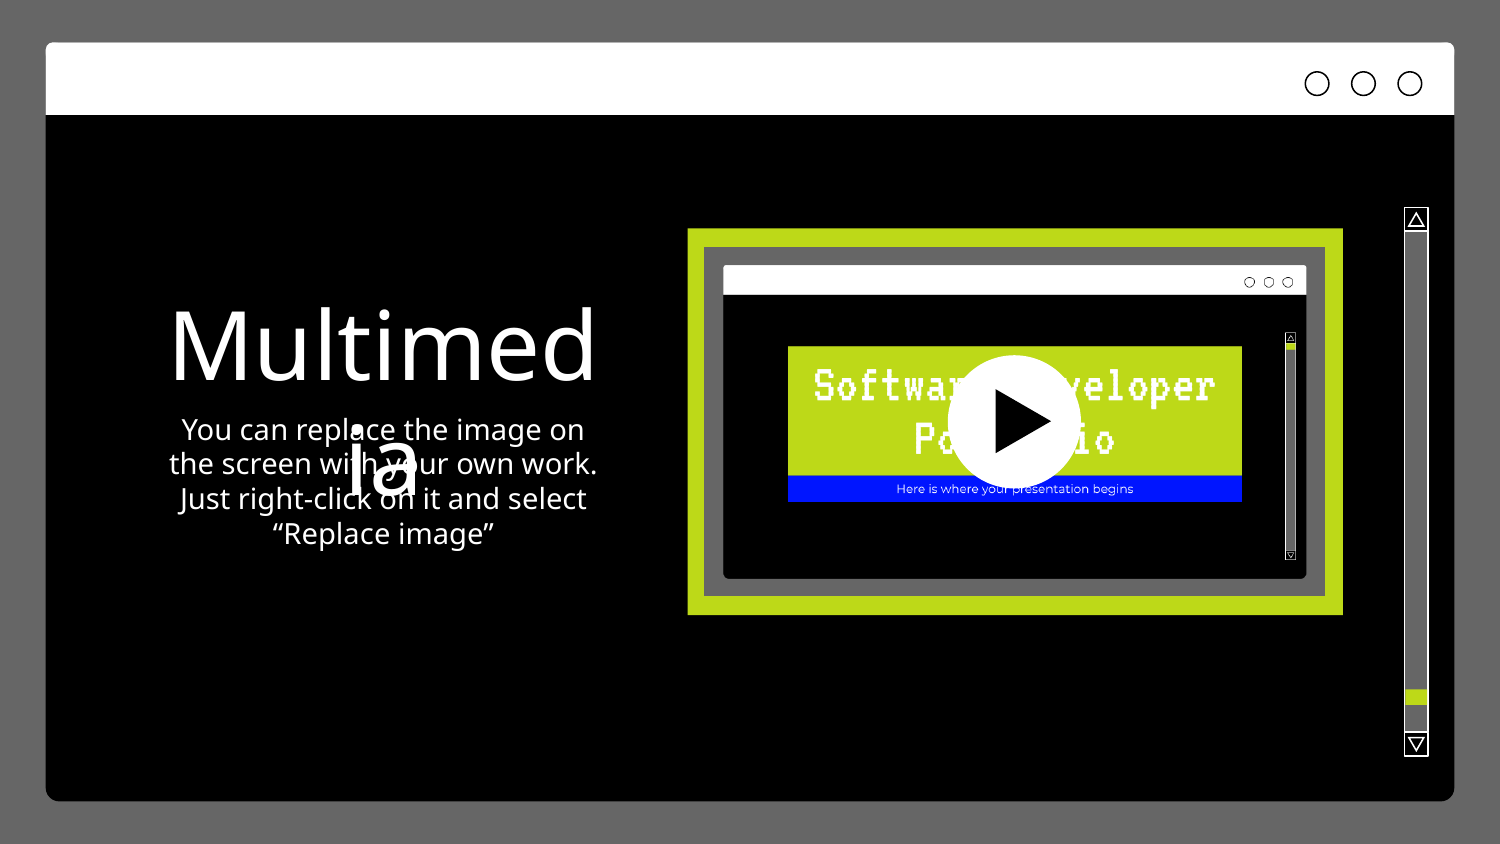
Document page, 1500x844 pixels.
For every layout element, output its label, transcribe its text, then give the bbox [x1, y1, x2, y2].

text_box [1404, 207, 1429, 757]
text_box [687, 228, 1343, 616]
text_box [947, 354, 1082, 489]
subtitle You can replace the image on the screen with your own work. Just right-click on it and select “Replace image” [146, 395, 621, 574]
picture [704, 247, 1325, 597]
title Multimedia [146, 269, 621, 395]
